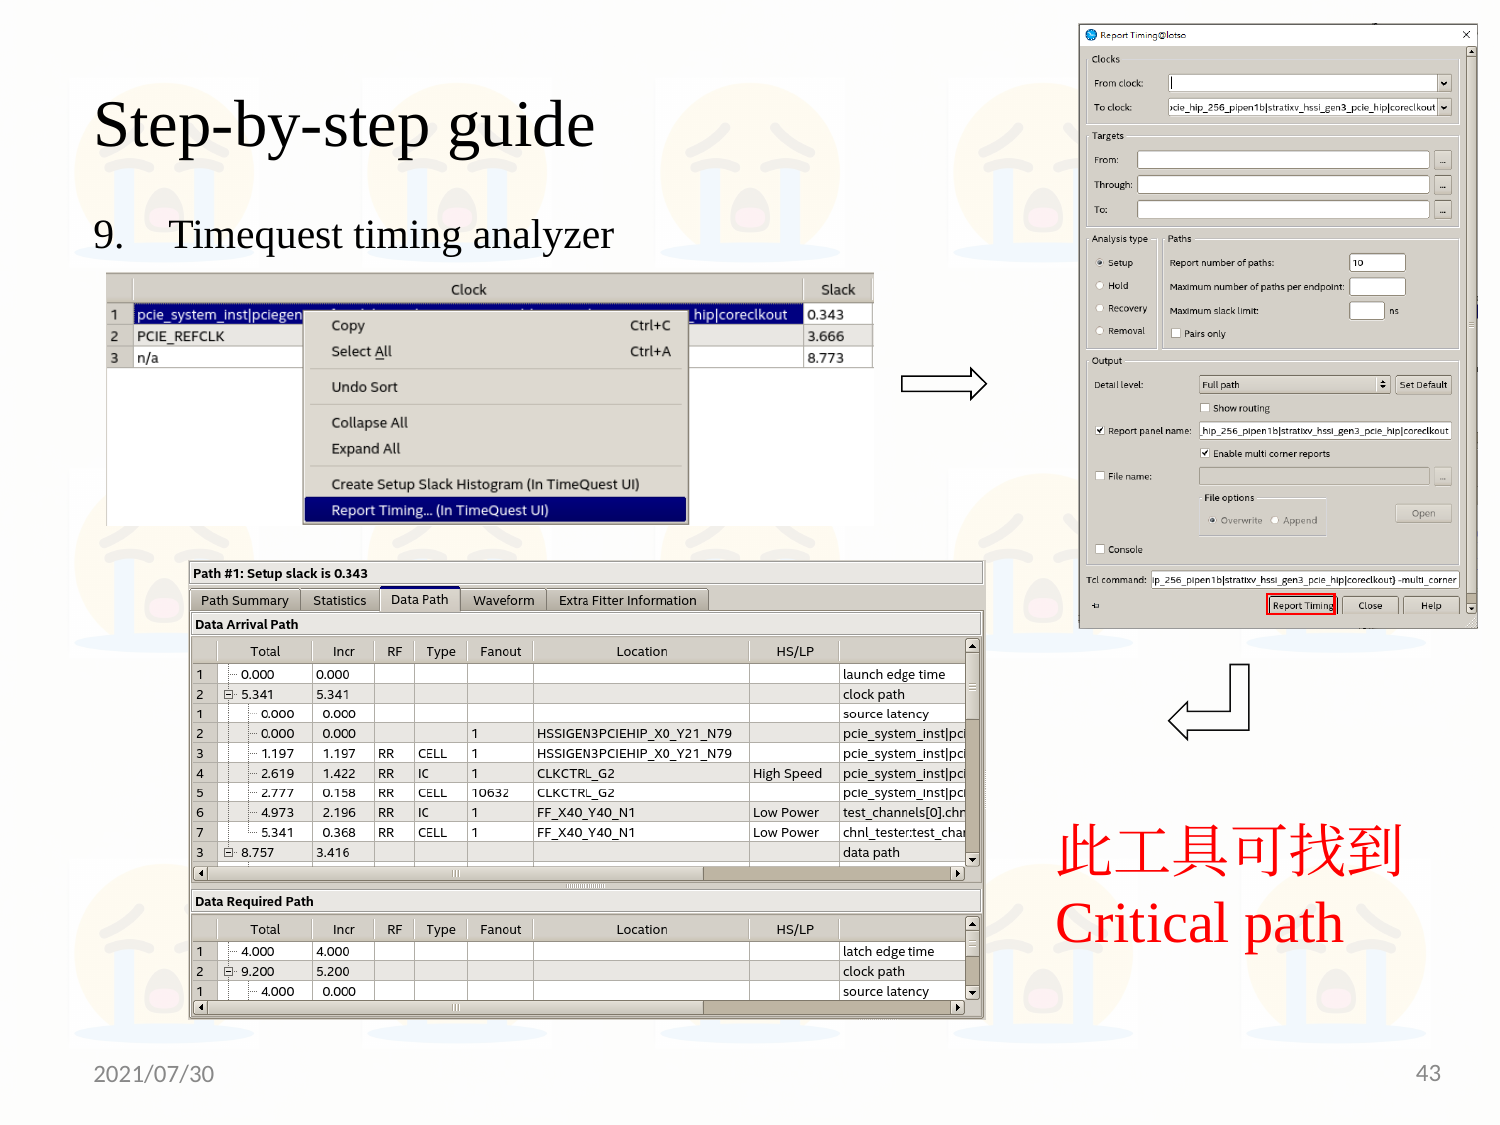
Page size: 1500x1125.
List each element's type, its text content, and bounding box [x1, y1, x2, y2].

text_box [901, 368, 987, 400]
picture [188, 559, 986, 1020]
list Timequest timing analyzer [78, 205, 1433, 1042]
text_box 此工具可找到 Critical path [1040, 807, 1425, 963]
text_box [1168, 664, 1249, 740]
slide_number 43 [1118, 1041, 1457, 1101]
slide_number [78, 1042, 416, 1103]
title Step-by-step guide [78, 59, 1072, 190]
picture [105, 272, 875, 526]
picture [1077, 23, 1478, 629]
